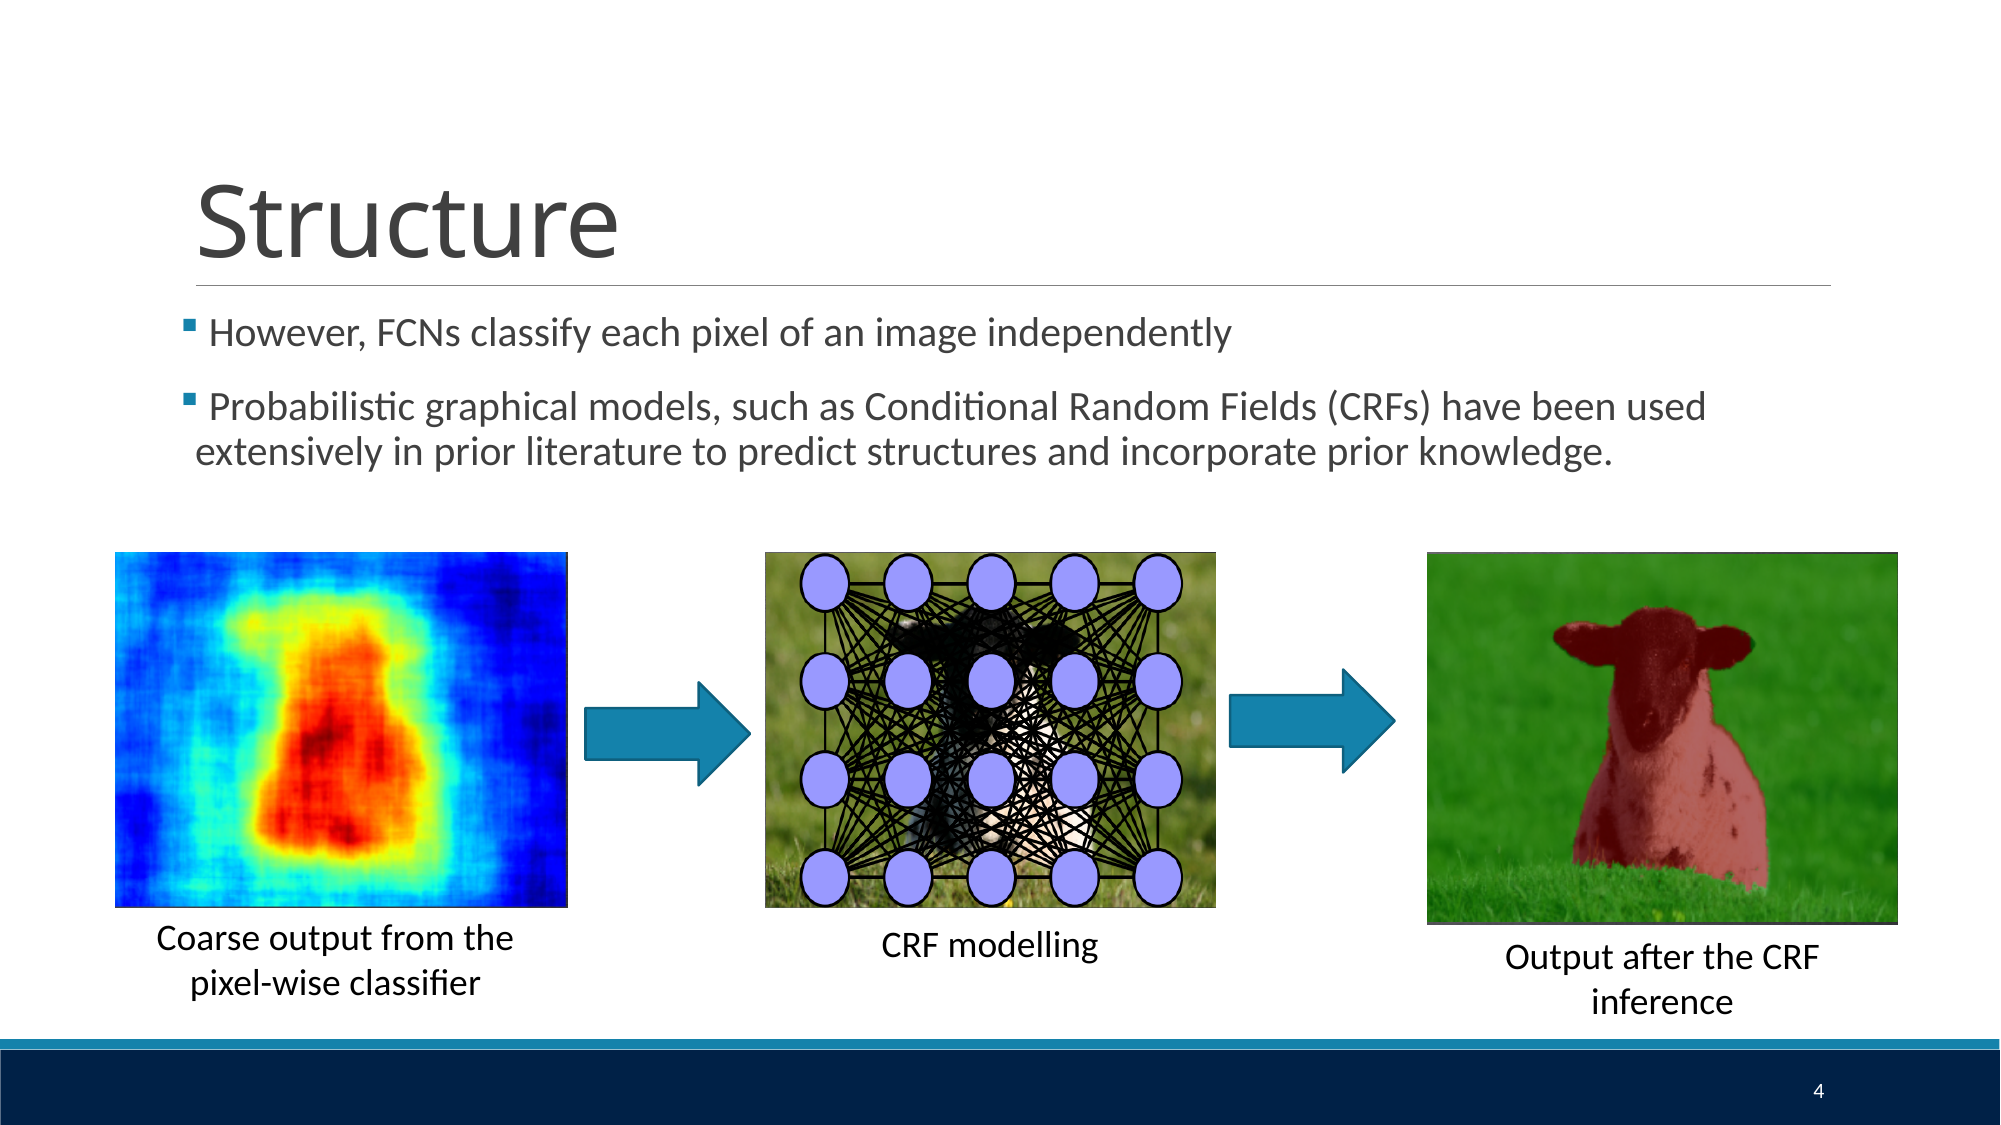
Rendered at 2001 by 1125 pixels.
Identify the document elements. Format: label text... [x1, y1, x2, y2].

picture [114, 552, 569, 909]
text_box [584, 681, 751, 787]
text_box [1228, 668, 1396, 774]
list However, FCNs classify each pixel of an image independently Probabilistic graphical models, such as Conditional Random Fields (CRFs) have been used extensively in prior literature to predict structures and incorporate prior knowledge. [180, 302, 1830, 963]
text_box Coarse output from the pixel-wise classifier [103, 905, 568, 1011]
title Structure [180, 47, 1830, 285]
slide_number 4 [1624, 1059, 1840, 1120]
picture [764, 552, 1216, 909]
text_box CRF modelling [765, 915, 1216, 973]
text_box Output after the CRF inference [1427, 931, 1898, 1030]
picture [1426, 552, 1899, 925]
